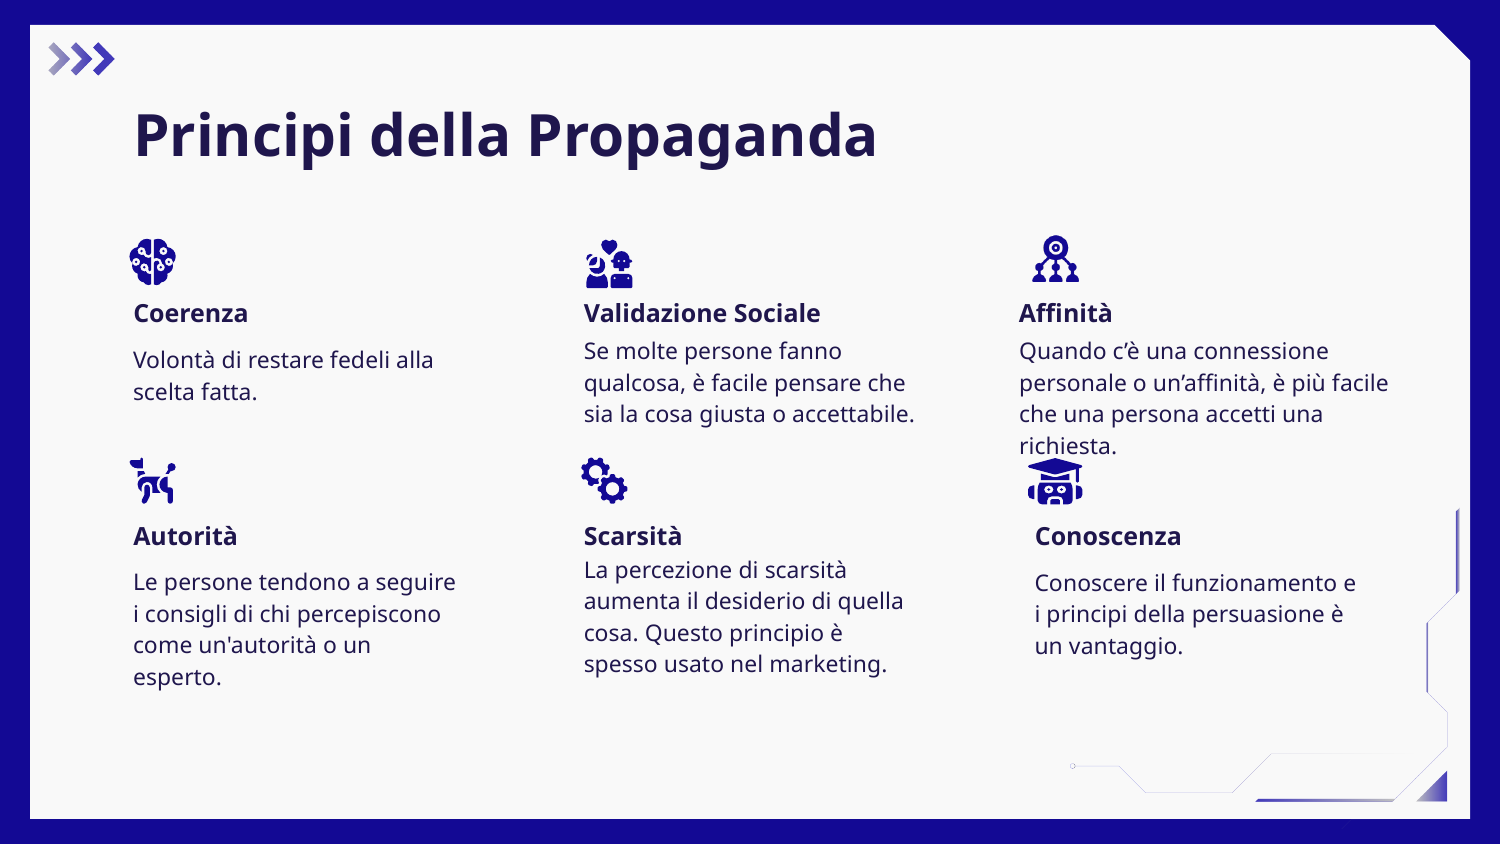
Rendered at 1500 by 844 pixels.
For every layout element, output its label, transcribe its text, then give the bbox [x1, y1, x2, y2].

text_box [137, 471, 173, 504]
text_box [601, 239, 618, 255]
text_box [1028, 485, 1035, 500]
subtitle Conoscere il funzionamento e i principi della persuasione è un vantaggio. [1019, 562, 1382, 654]
text_box [1028, 458, 1083, 483]
text_box [1037, 482, 1073, 505]
text_box [586, 253, 593, 261]
picture [1031, 235, 1079, 283]
subtitle Quando c’è una connessione personale o un’affinità, è più facile che una persona accetti una richiesta. [1004, 317, 1431, 422]
text_box [129, 238, 152, 286]
subtitle Scarsità [568, 504, 931, 562]
text_box [589, 257, 606, 274]
subtitle Volontà di restare fedeli alla scelta fatta. [118, 340, 481, 431]
text_box [610, 251, 633, 272]
text_box [1075, 485, 1083, 500]
subtitle Le persone tendono a seguire i consigli di chi percepiscono come un'autorità o un esperto. [118, 562, 481, 654]
text_box [586, 273, 608, 289]
subtitle Validazione Sociale [568, 281, 931, 340]
subtitle Coerenza [118, 281, 481, 340]
subtitle Se molte persone fanno qualcosa, è facile pensare che sia la cosa giusta o accettabile. [568, 317, 932, 422]
subtitle Autorità [118, 504, 481, 562]
subtitle La percezione di scarsità aumenta il desiderio di quella cosa. Questo principio è spesso usato nel marketing. [568, 536, 932, 641]
text_box [610, 273, 633, 289]
text_box [129, 457, 143, 469]
subtitle Affinità [1003, 281, 1366, 340]
text_box [153, 238, 176, 286]
subtitle Conoscenza [1019, 504, 1382, 562]
text_box [581, 457, 628, 504]
text_box [588, 256, 598, 266]
title Principi della Propaganda [118, 72, 1382, 167]
picture [1036, 497, 1470, 829]
text_box [165, 463, 176, 475]
picture [43, 39, 118, 79]
